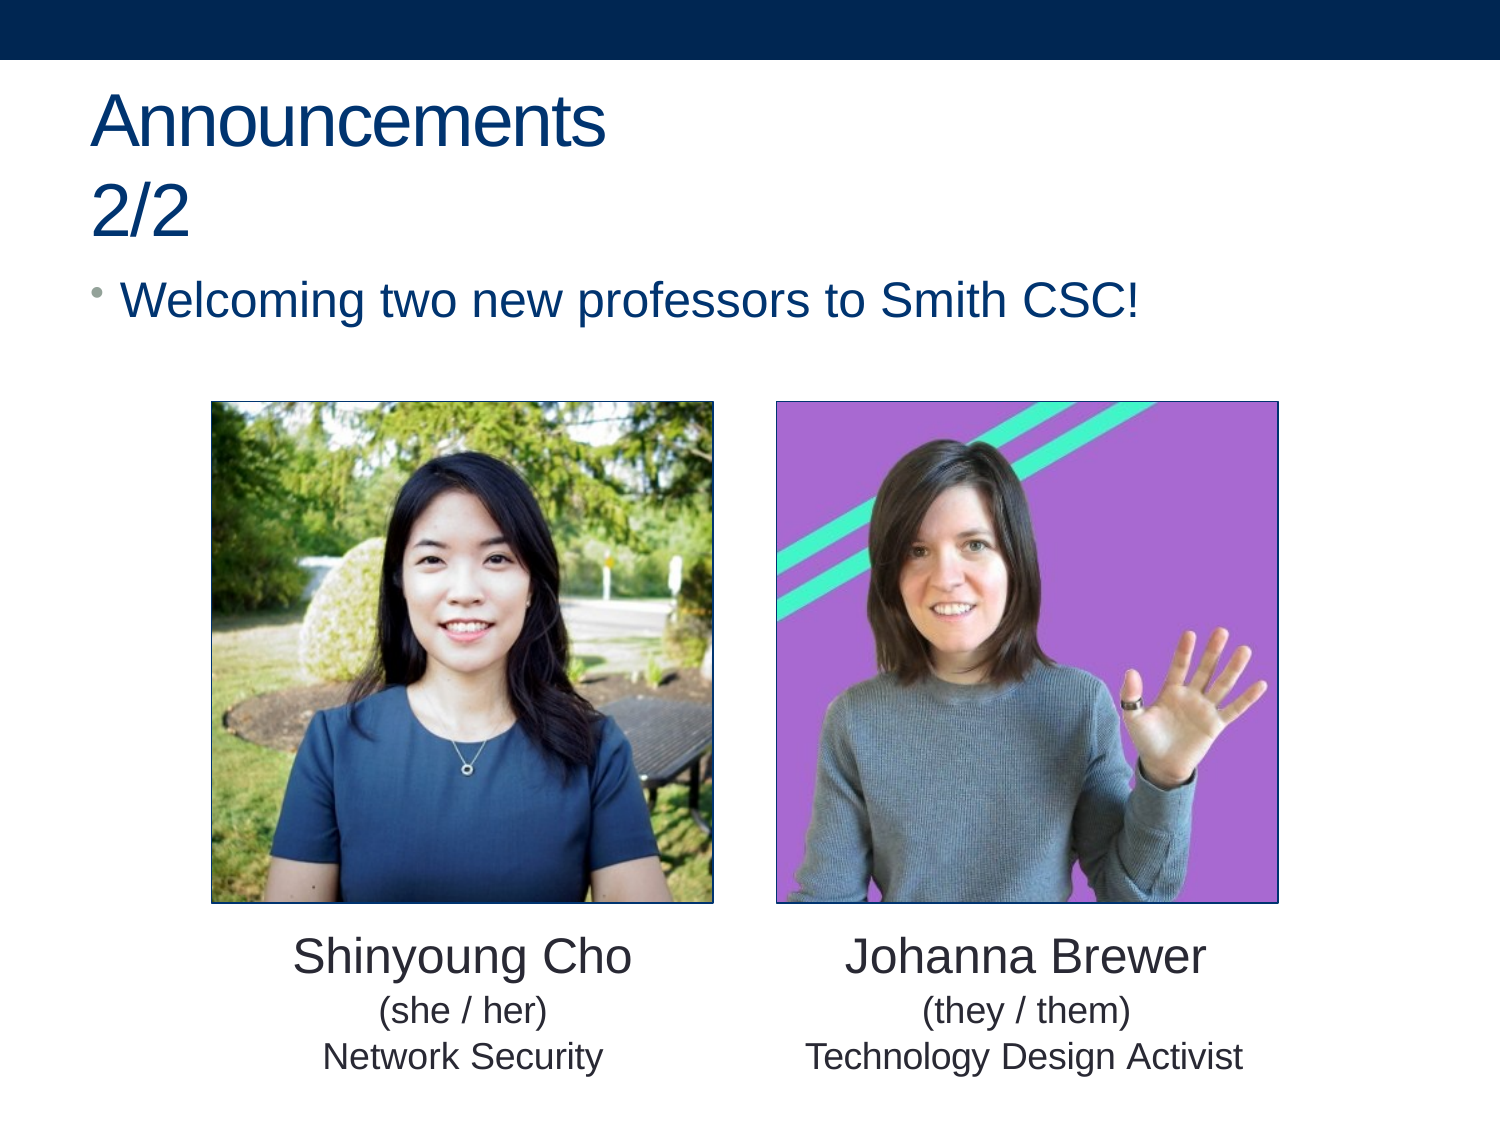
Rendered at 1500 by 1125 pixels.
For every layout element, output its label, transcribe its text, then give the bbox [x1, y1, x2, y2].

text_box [210, 400, 715, 904]
text_box Shinyoung Cho (she / her) Network Security [289, 921, 636, 1077]
text_box Welcoming two new professors to Smith CSC! [87, 265, 1145, 328]
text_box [775, 400, 1279, 904]
title Announcements 2/2 [87, 69, 724, 260]
text_box Johanna Brewer (they / them) Technology Design Activist [803, 921, 1251, 1077]
